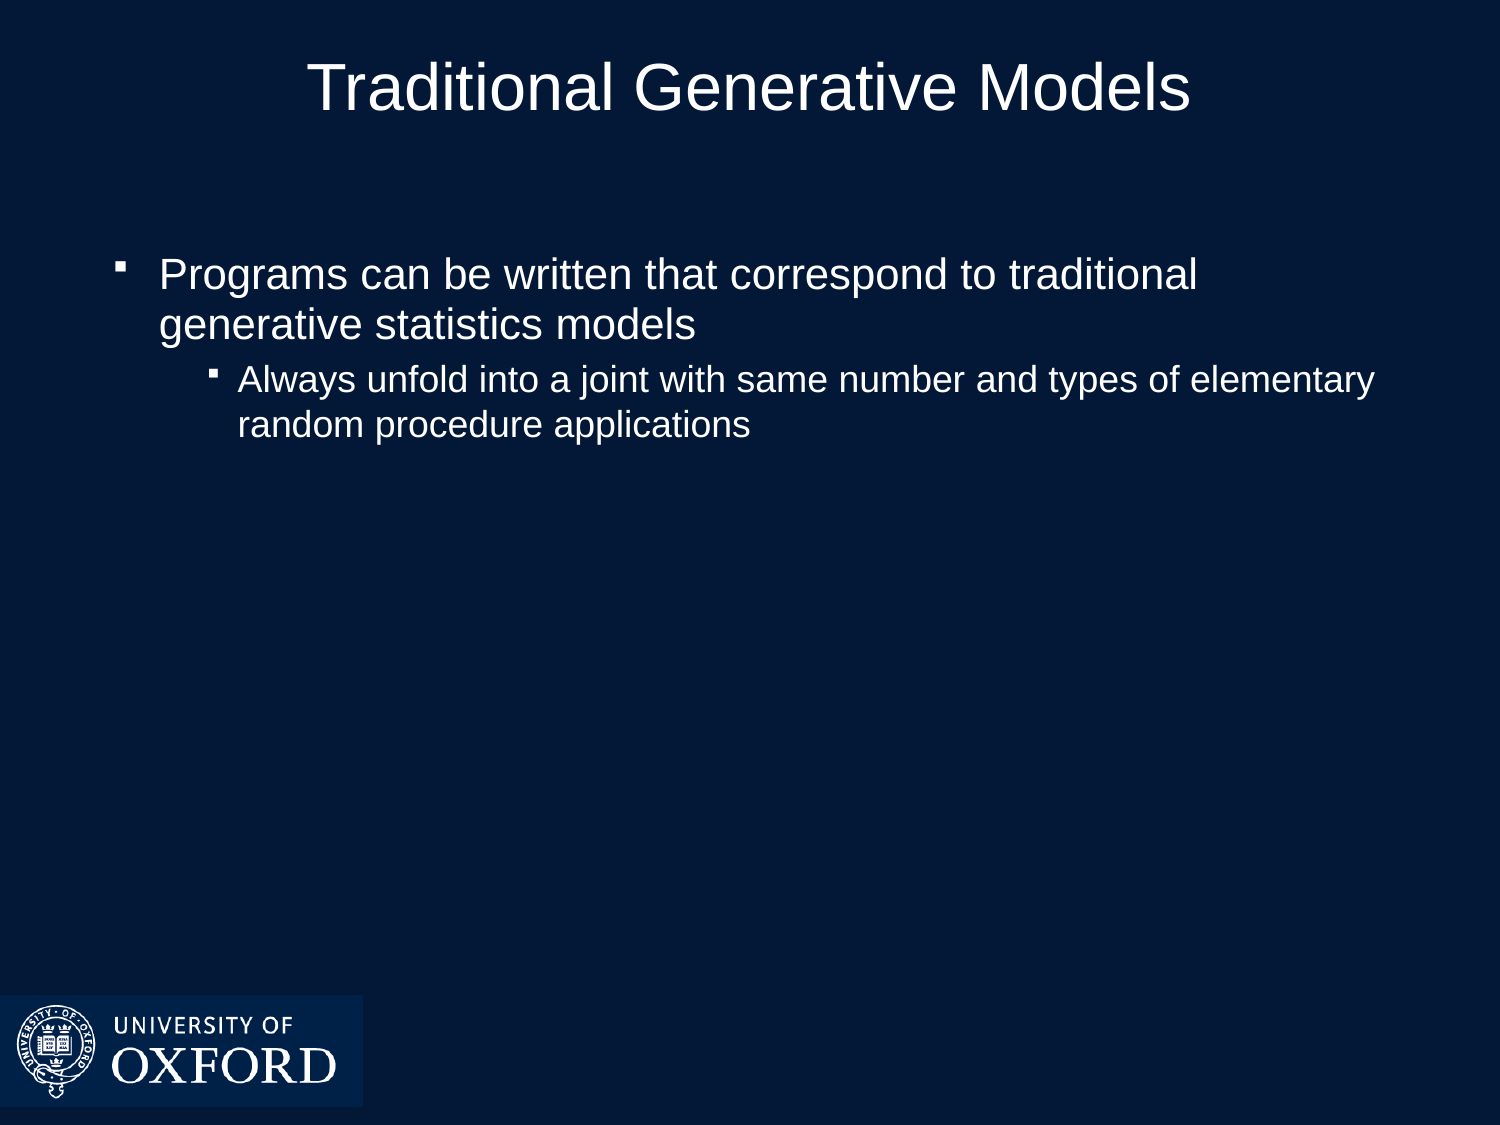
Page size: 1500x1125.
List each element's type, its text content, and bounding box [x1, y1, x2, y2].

title Traditional Generative Models [112, 47, 1388, 201]
picture [0, 995, 363, 1107]
list Programs can be written that correspond to traditional generative statistics models Always unfold into a joint with same number and types of elementary random procedure applications [112, 247, 1388, 923]
